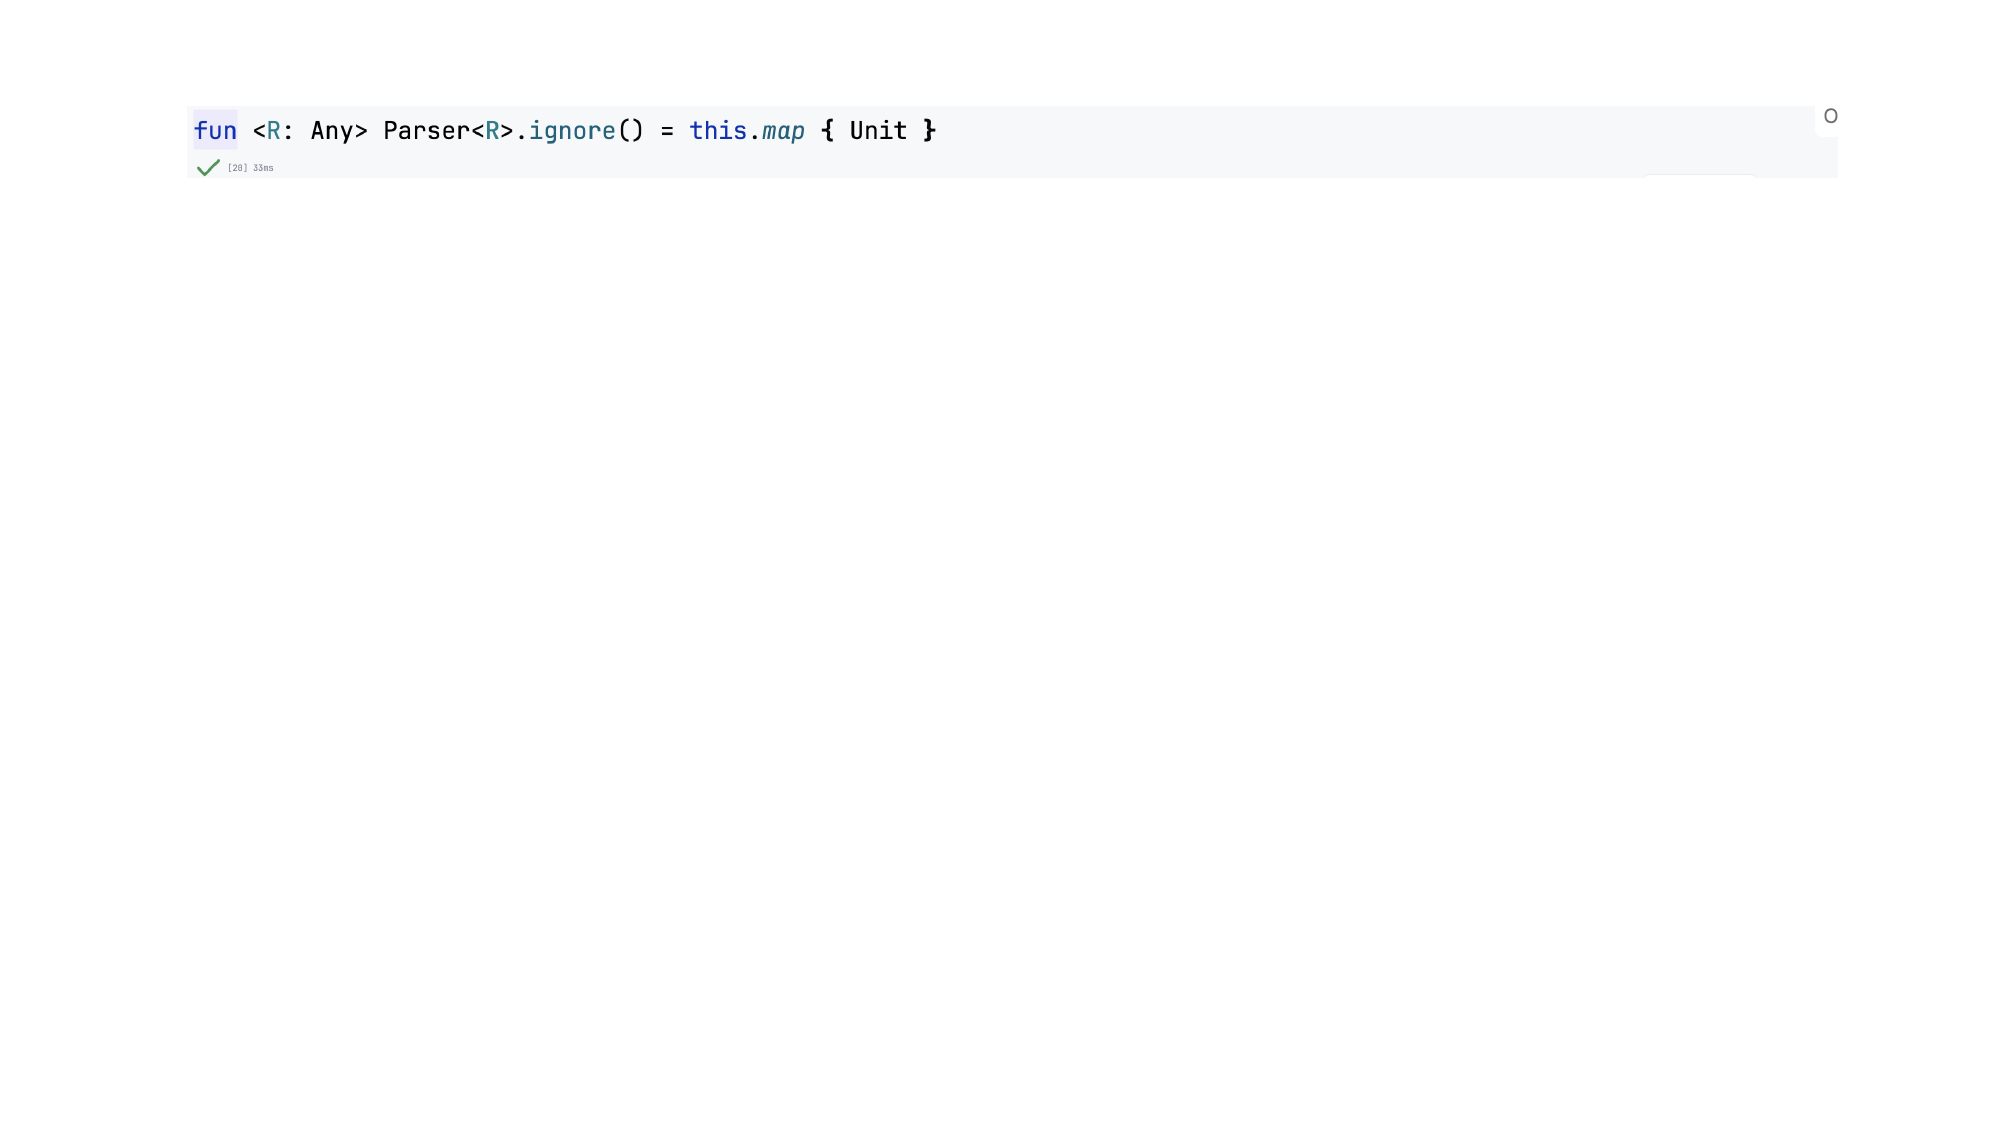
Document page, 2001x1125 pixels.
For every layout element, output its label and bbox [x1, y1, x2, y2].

picture [186, 105, 1838, 179]
